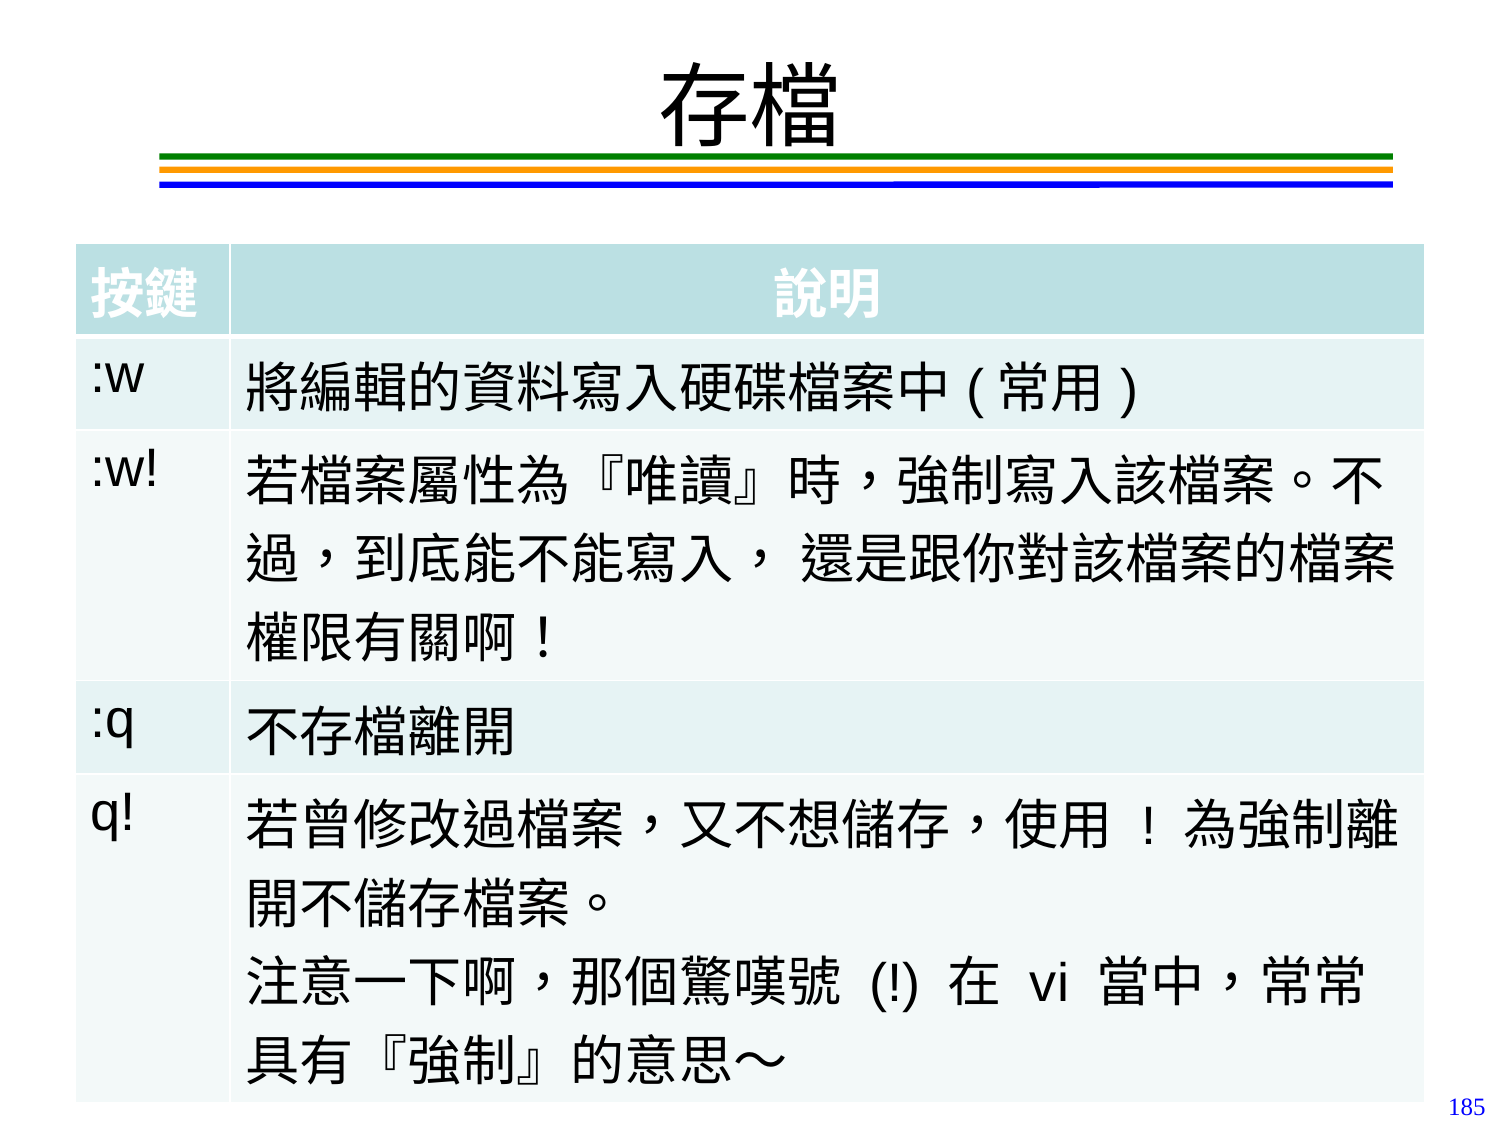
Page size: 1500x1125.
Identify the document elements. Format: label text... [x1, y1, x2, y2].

table_cell 不存檔離開 [231, 681, 1424, 773]
table_cell :w [76, 339, 229, 429]
slide_number 185 [1150, 1082, 1500, 1119]
title 存檔 [75, 45, 1425, 161]
table_cell q! [76, 775, 229, 1102]
table_cell :w! [76, 431, 229, 680]
table_header 按鍵 [76, 244, 229, 334]
table_cell 若曾修改過檔案，又不想儲存，使用 ! 為強制離開不儲存檔案。 注意一下啊，那個驚嘆號 (!) 在 vi 當中，常常具有『強制』的意思～ [231, 775, 1424, 1102]
table_cell :q [76, 681, 229, 773]
table_cell 若檔案屬性為『唯讀』時，強制寫入該檔案。不過，到底能不能寫入， 還是跟你對該檔案的檔案權限有關啊！ [231, 431, 1424, 680]
table_header 說明 [231, 244, 1424, 334]
table_cell 將編輯的資料寫入硬碟檔案中(常用) [231, 339, 1424, 429]
